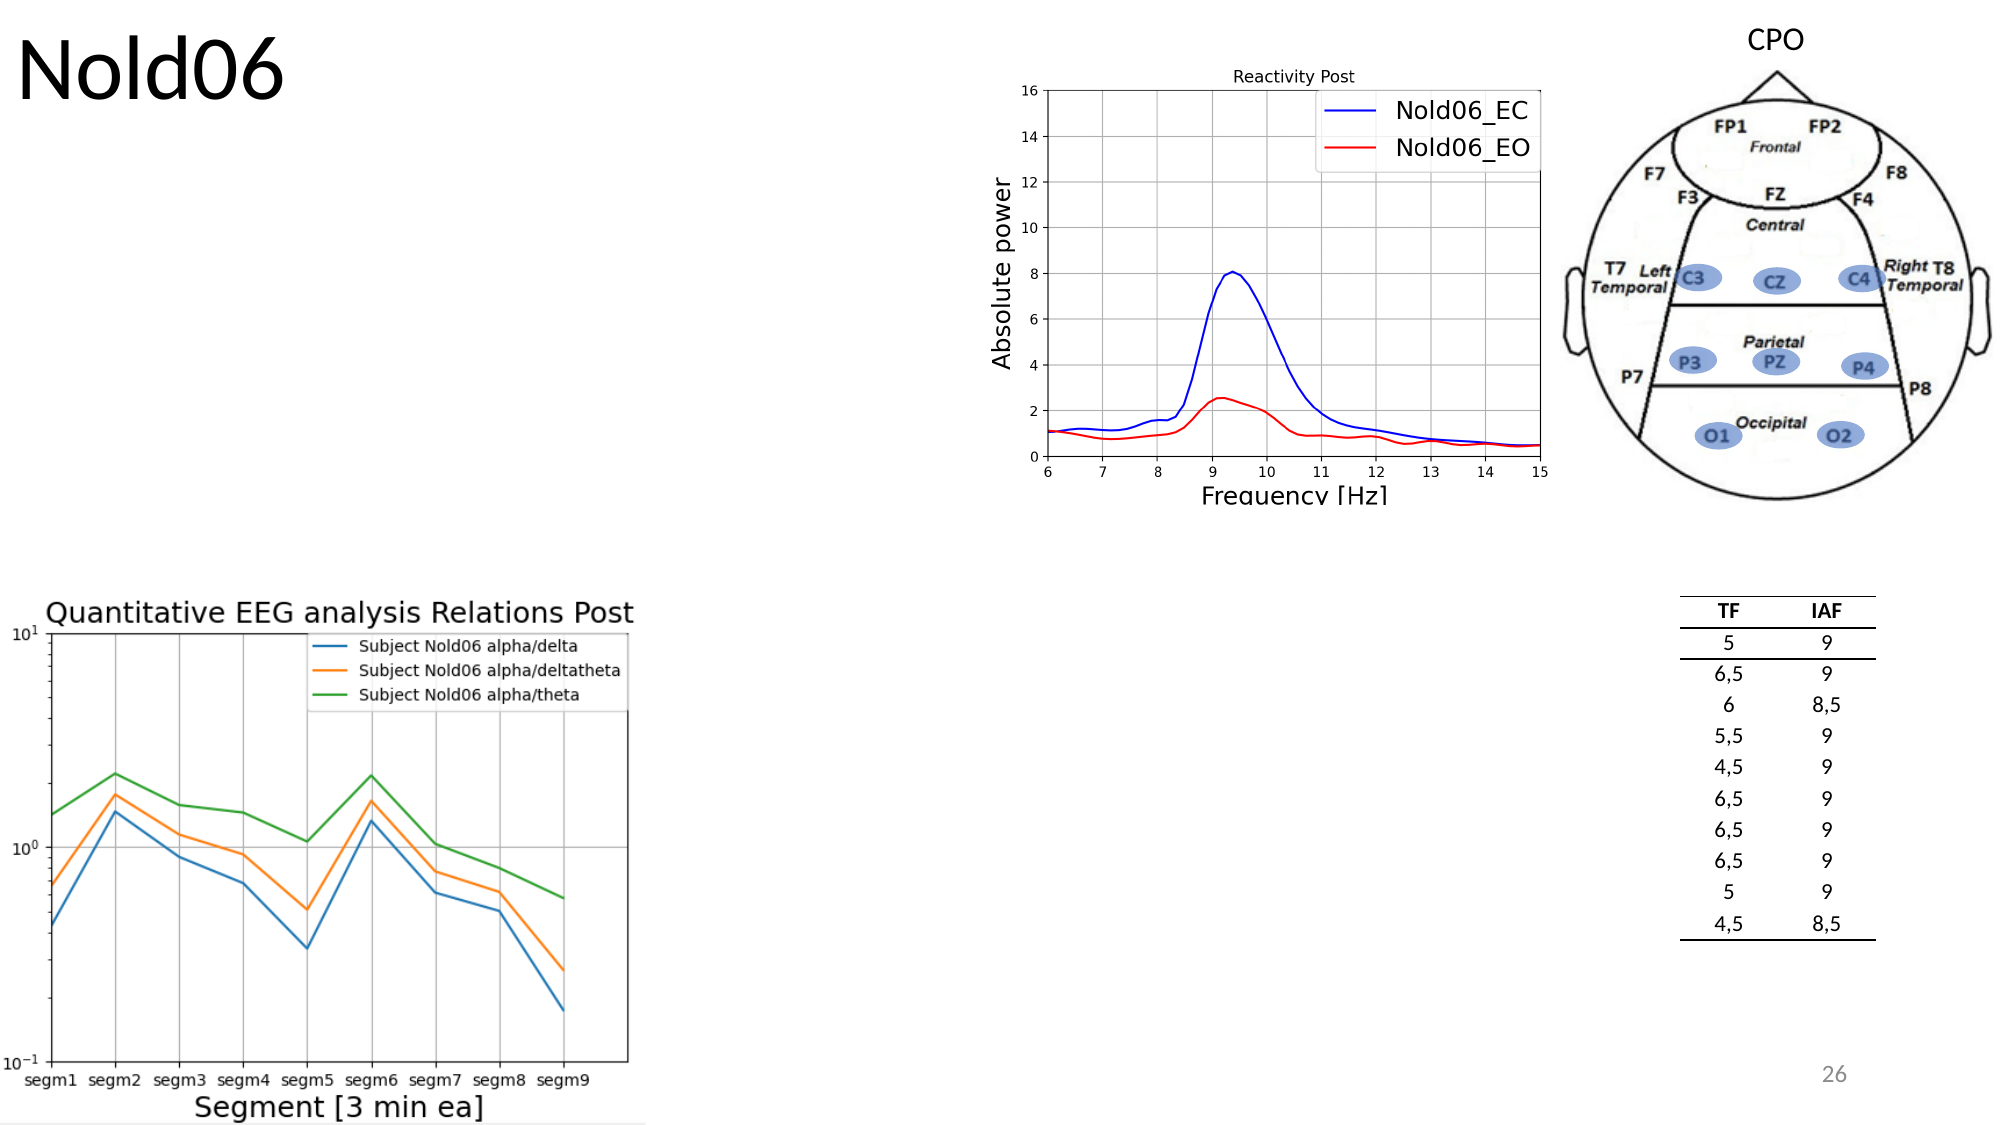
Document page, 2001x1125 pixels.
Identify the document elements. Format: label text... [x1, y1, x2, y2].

picture [1560, 69, 2000, 509]
table_cell 6,5 [1680, 815, 1778, 846]
table_cell 9 [1778, 753, 1876, 784]
table_cell 6 [1680, 690, 1778, 722]
table_cell 6,5 [1680, 846, 1778, 878]
table_cell 6,5 [1680, 784, 1778, 815]
table_header TF [1680, 597, 1778, 627]
slide_number 26 [1412, 1042, 1863, 1103]
text_box CPO [1732, 9, 1820, 65]
picture [986, 65, 1555, 505]
table_cell 5 [1680, 629, 1778, 658]
table_cell 9 [1778, 722, 1876, 753]
table_cell 9 [1778, 784, 1876, 815]
table_cell 8,5 [1778, 909, 1876, 939]
table_cell 9 [1778, 846, 1876, 878]
table_header IAF [1778, 597, 1876, 627]
table_cell 5,5 [1680, 722, 1778, 753]
table_cell 4,5 [1680, 753, 1778, 784]
table_cell 4,5 [1680, 909, 1778, 939]
table_cell 6,5 [1680, 660, 1778, 690]
table_cell 9 [1778, 878, 1876, 909]
table_cell 9 [1778, 629, 1876, 658]
table_cell 8,5 [1778, 690, 1876, 722]
text_box Nold06 [1, 0, 302, 125]
table_cell 9 [1778, 660, 1876, 690]
picture [0, 593, 646, 1125]
table_cell 5 [1680, 878, 1778, 909]
table_cell 9 [1778, 815, 1876, 846]
